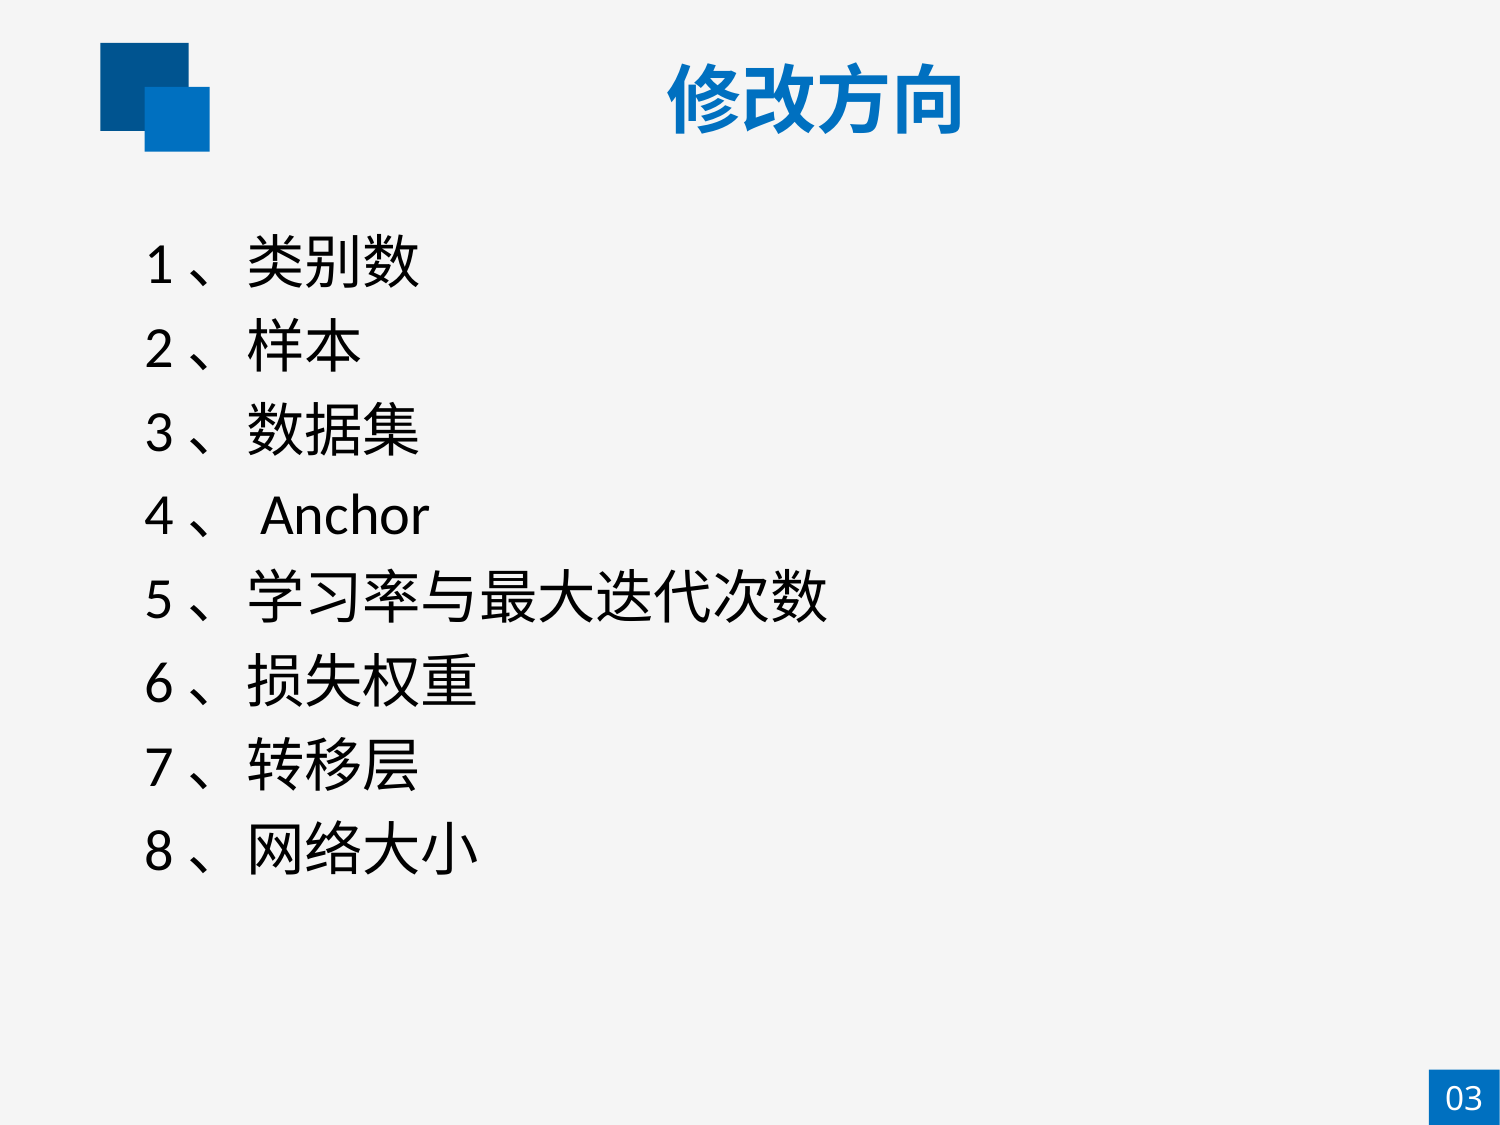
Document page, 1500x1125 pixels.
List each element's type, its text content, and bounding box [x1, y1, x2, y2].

text_box 修改方向 [232, 45, 1400, 150]
text_box 1、类别数 2、样本 3、数据集 4、Anchor 5、学习率与最大迭代次数 6、损失权重 7、转移层 8、网络大小 [129, 203, 1377, 974]
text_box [199, 1069, 1500, 1125]
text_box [99, 42, 210, 153]
